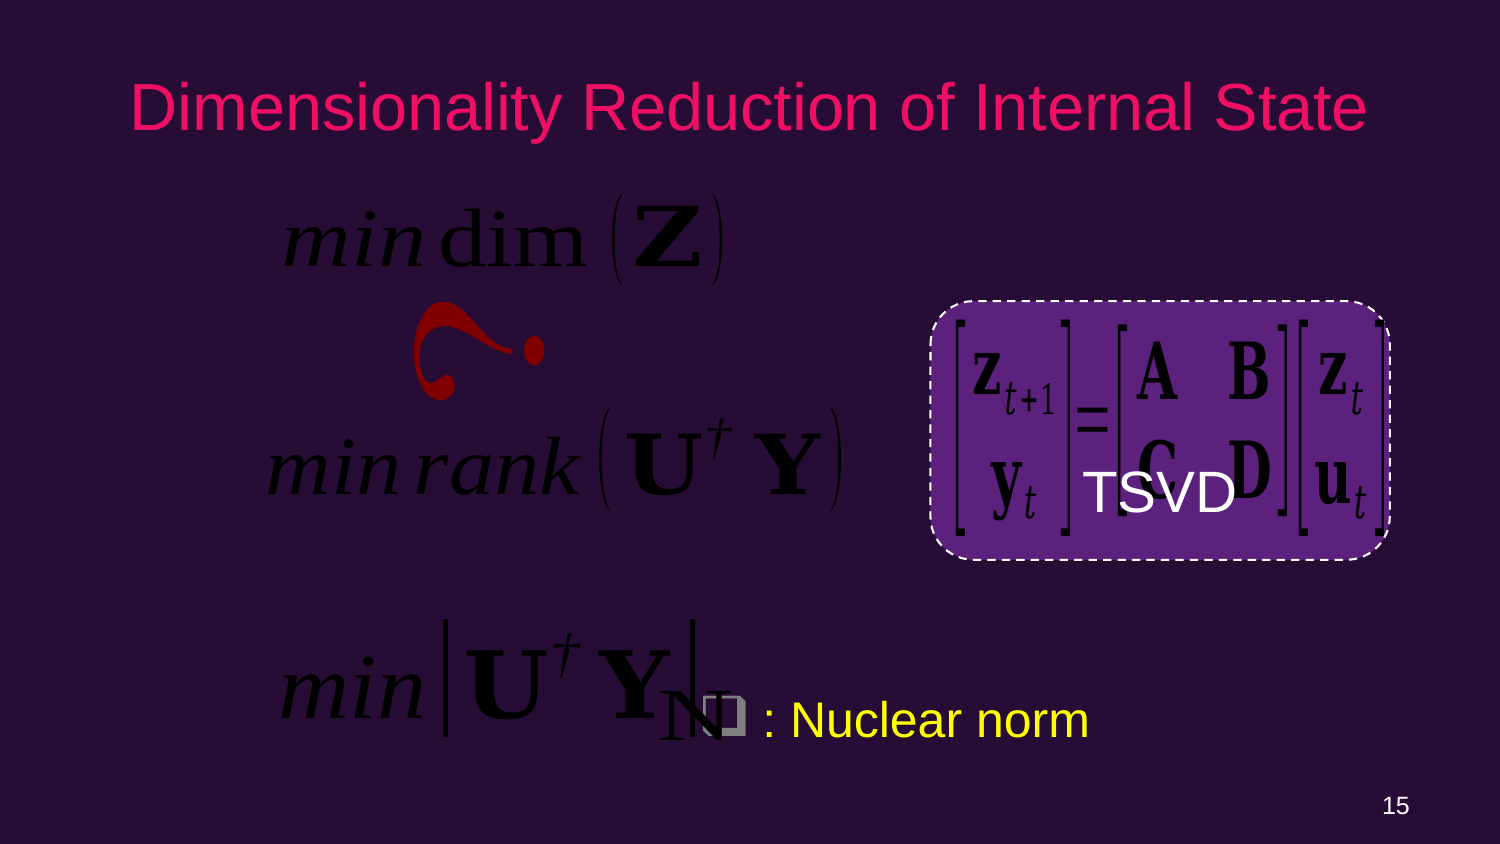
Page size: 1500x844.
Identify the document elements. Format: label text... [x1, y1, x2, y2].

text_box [930, 300, 1391, 560]
slide_number 15 [1074, 782, 1425, 828]
text_box : Nuclear norm [747, 680, 1106, 756]
title Dimensionality Reduction of Internal State [75, 33, 1425, 175]
